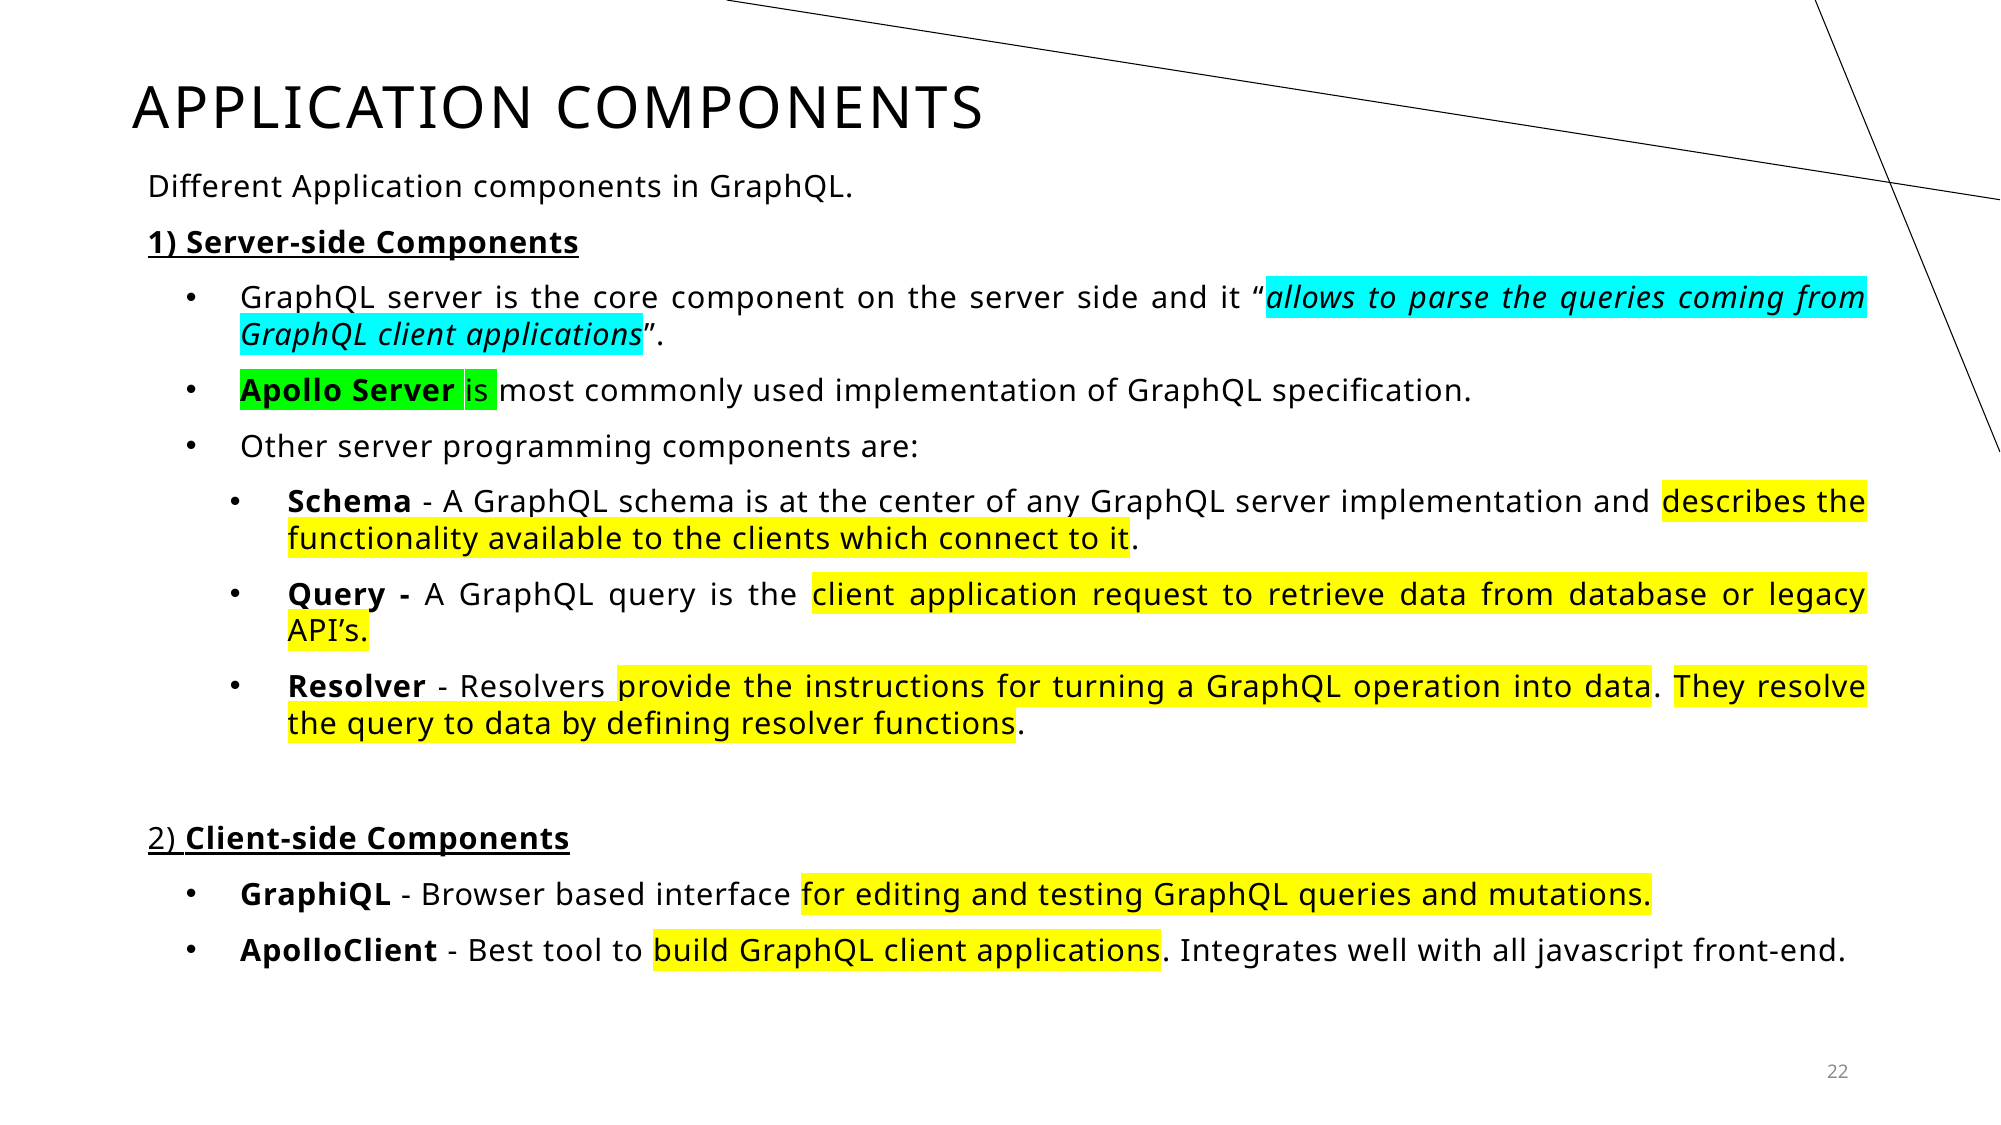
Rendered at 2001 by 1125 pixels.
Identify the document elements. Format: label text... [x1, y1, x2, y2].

slide_number 22 [1701, 1042, 1864, 1103]
list Different Application components in GraphQL. 1) Server-side Components GraphQL server is the core component on the server side and it “allows to parse the queries coming from GraphQL client applications”. Apollo Server is most commonly used implementation of GraphQL specification. Other server programming components are: Schema - A GraphQL schema is at the center of any GraphQL server implementation and describes the functionality available to the clients which connect to it. Query - A GraphQL query is the client application request to retrieve data from database or legacy API’s. Resolver - Resolvers provide the instructions for turning a GraphQL operation into data. They resolve the query to data by defining resolver functions. 2) Client-side Components GraphiQL - Browser based interface for editing and testing GraphQL queries and mutations. ApolloClient - Best tool to build GraphQL client applications. Integrates well with all javascript front-end. [132, 166, 1883, 997]
title APPLICATION COMPONENTS [117, 70, 1751, 167]
